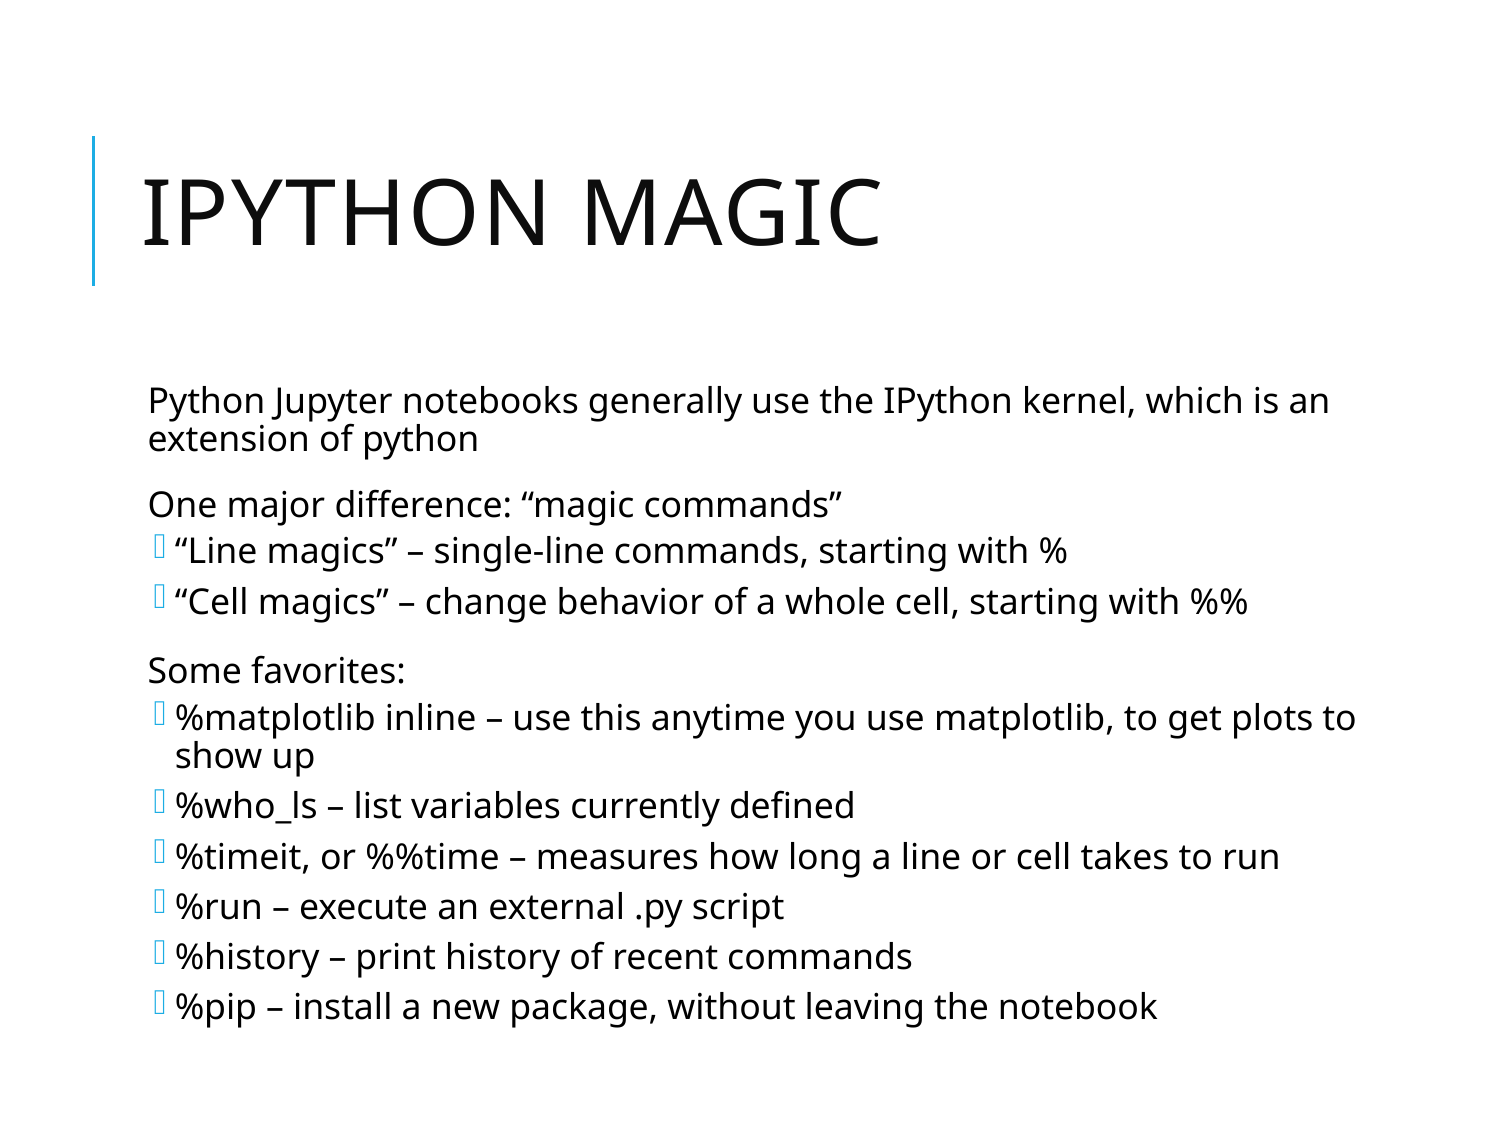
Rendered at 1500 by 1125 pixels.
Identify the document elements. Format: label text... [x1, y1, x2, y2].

title IPython Magic [126, 96, 1322, 342]
list Python Jupyter notebooks generally use the IPython kernel, which is an extension of python One major difference: “magic commands” “Line magics” – single-line commands, starting with % “Cell magics” – change behavior of a whole cell, starting with %% Some favorites: %matplotlib inline – use this anytime you use matplotlib, to get plots to show up %who_ls – list variables currently defined %timeit, or %%time – measures how long a line or cell takes to run %run – execute an external .py script %history – print history of recent commands %pip – install a new package, without leaving the notebook [126, 375, 1377, 1035]
